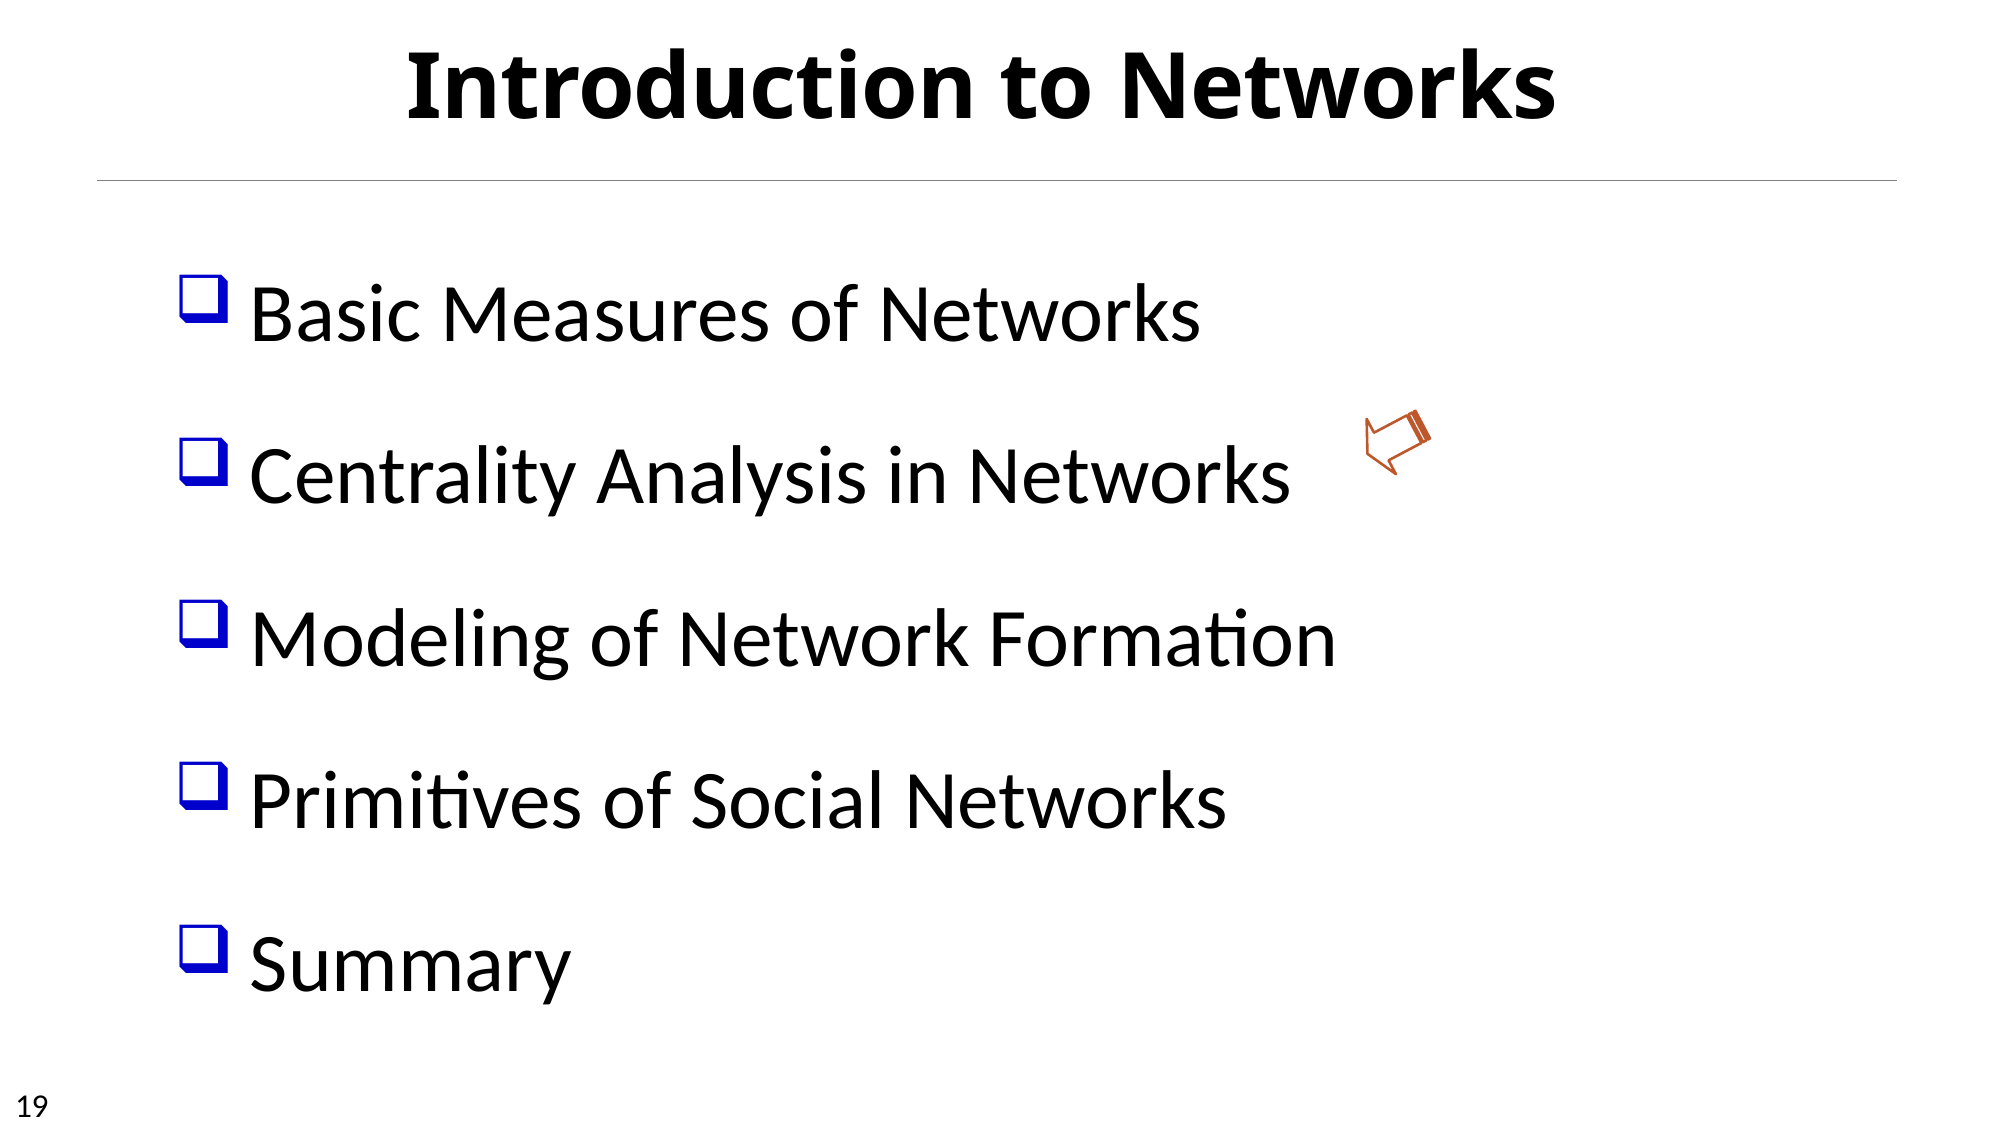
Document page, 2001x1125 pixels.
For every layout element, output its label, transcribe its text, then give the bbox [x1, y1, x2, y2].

title Introduction to Networks [0, 23, 2000, 146]
text_box [1365, 409, 1432, 476]
list Basic Measures of Networks Centrality Analysis in Networks Modeling of Network Formation Primitives of Social Networks Summary [159, 200, 1934, 1058]
